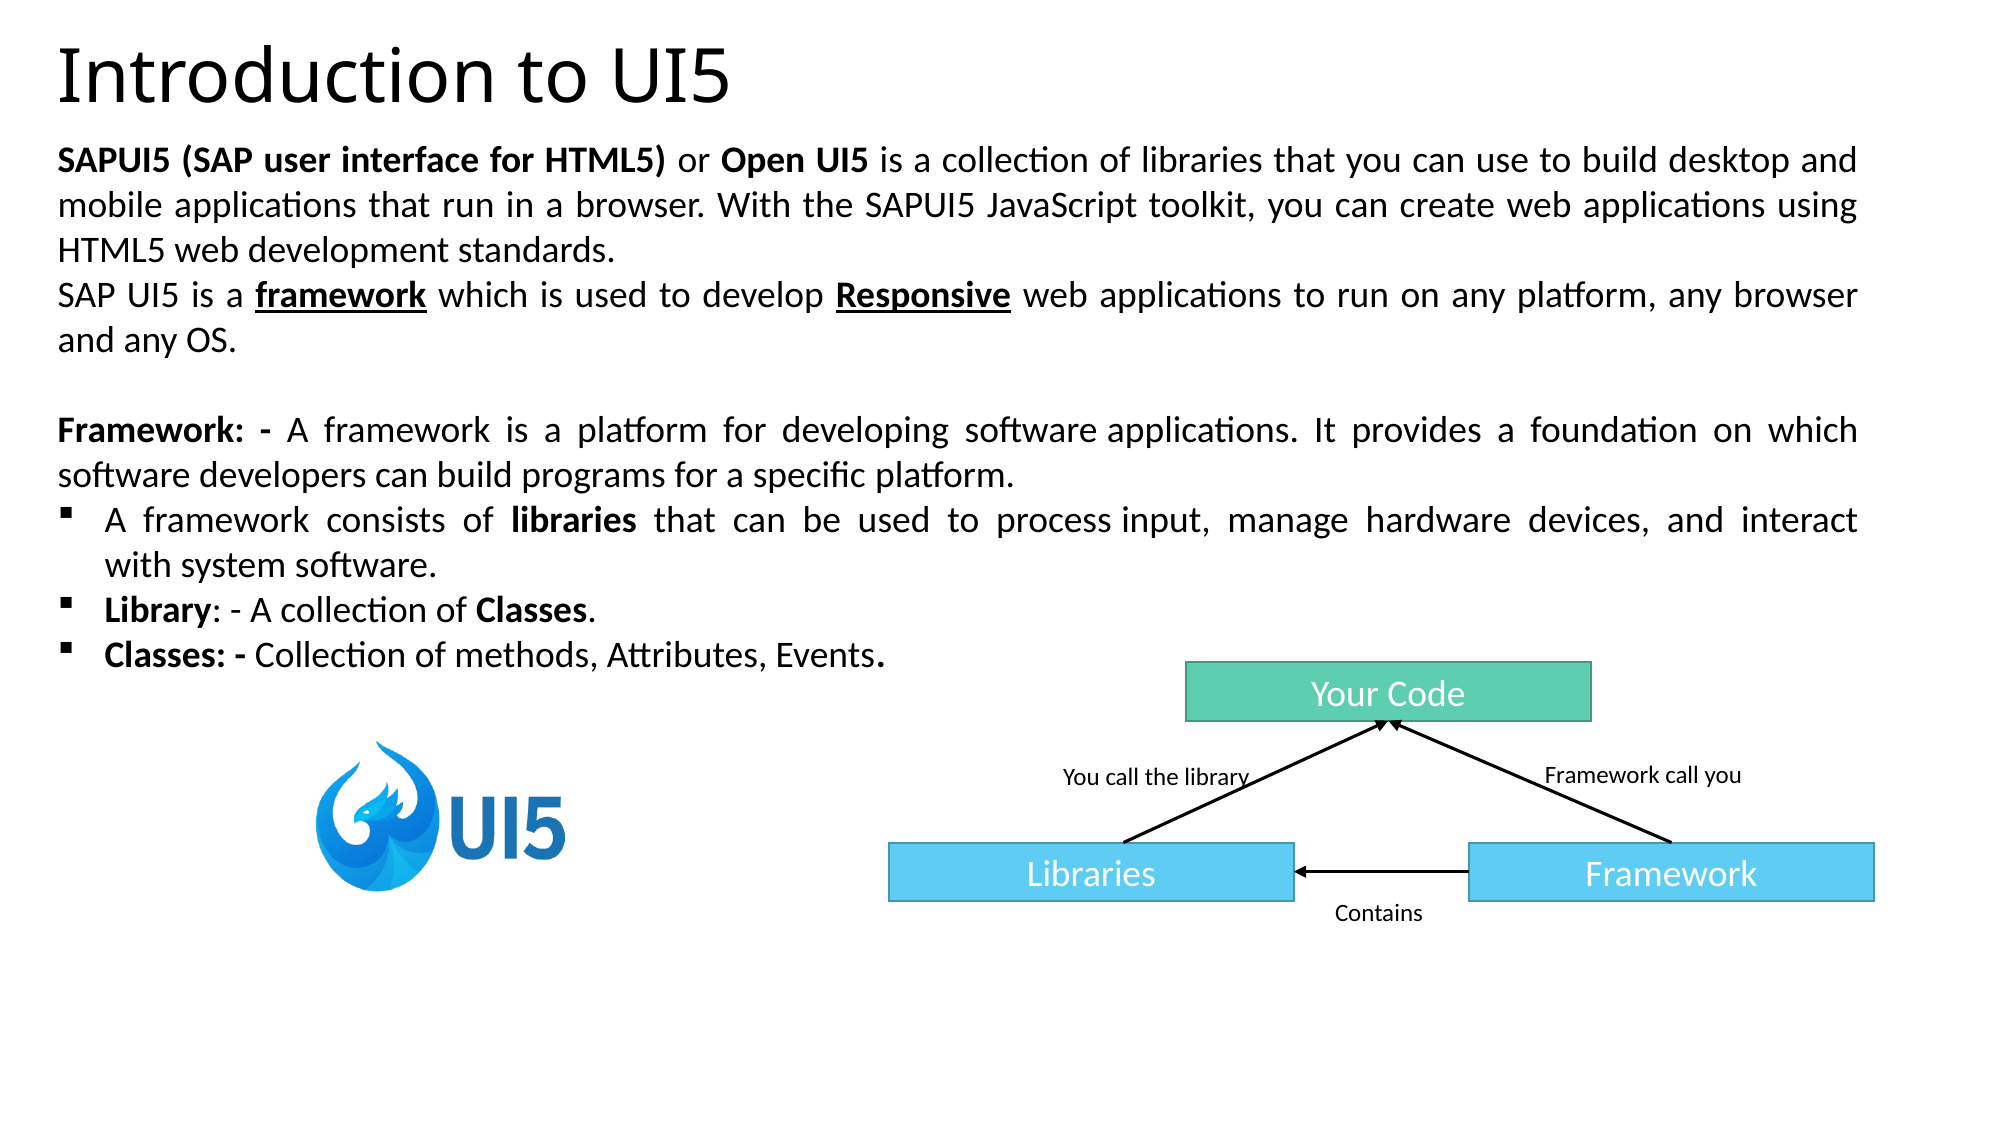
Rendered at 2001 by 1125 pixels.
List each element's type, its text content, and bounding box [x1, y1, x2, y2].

text_box SAPUI5 (SAP user interface for HTML5) or Open UI5 is a collection of libraries that you can use to build desktop and mobile applications that run in a browser. With the SAPUI5 JavaScript toolkit, you can create web applications using HTML5 web development standards. SAP UI5 is a framework which is used to develop Responsive web applications to run on any platform, any browser and any OS. Framework: - A framework is a platform for developing software applications. It provides a foundation on which software developers can build programs for a specific platform. A framework consists of libraries that can be used to process input, manage hardware devices, and interact with system software. Library: - A collection of Classes. Classes: - Collection of methods, Attributes, Events. [42, 127, 1874, 683]
picture [235, 720, 641, 915]
text_box Framework call you [1672, 751, 1765, 797]
text_box Libraries [888, 842, 1295, 902]
text_box Your Code [1185, 661, 1592, 720]
text_box Contains [1320, 889, 1452, 934]
text_box You call the library [1048, 753, 1123, 798]
text_box Introduction to UI5 [42, 30, 1874, 127]
text_box Framework [1468, 842, 1875, 902]
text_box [1388, 720, 1672, 843]
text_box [1123, 720, 1388, 843]
